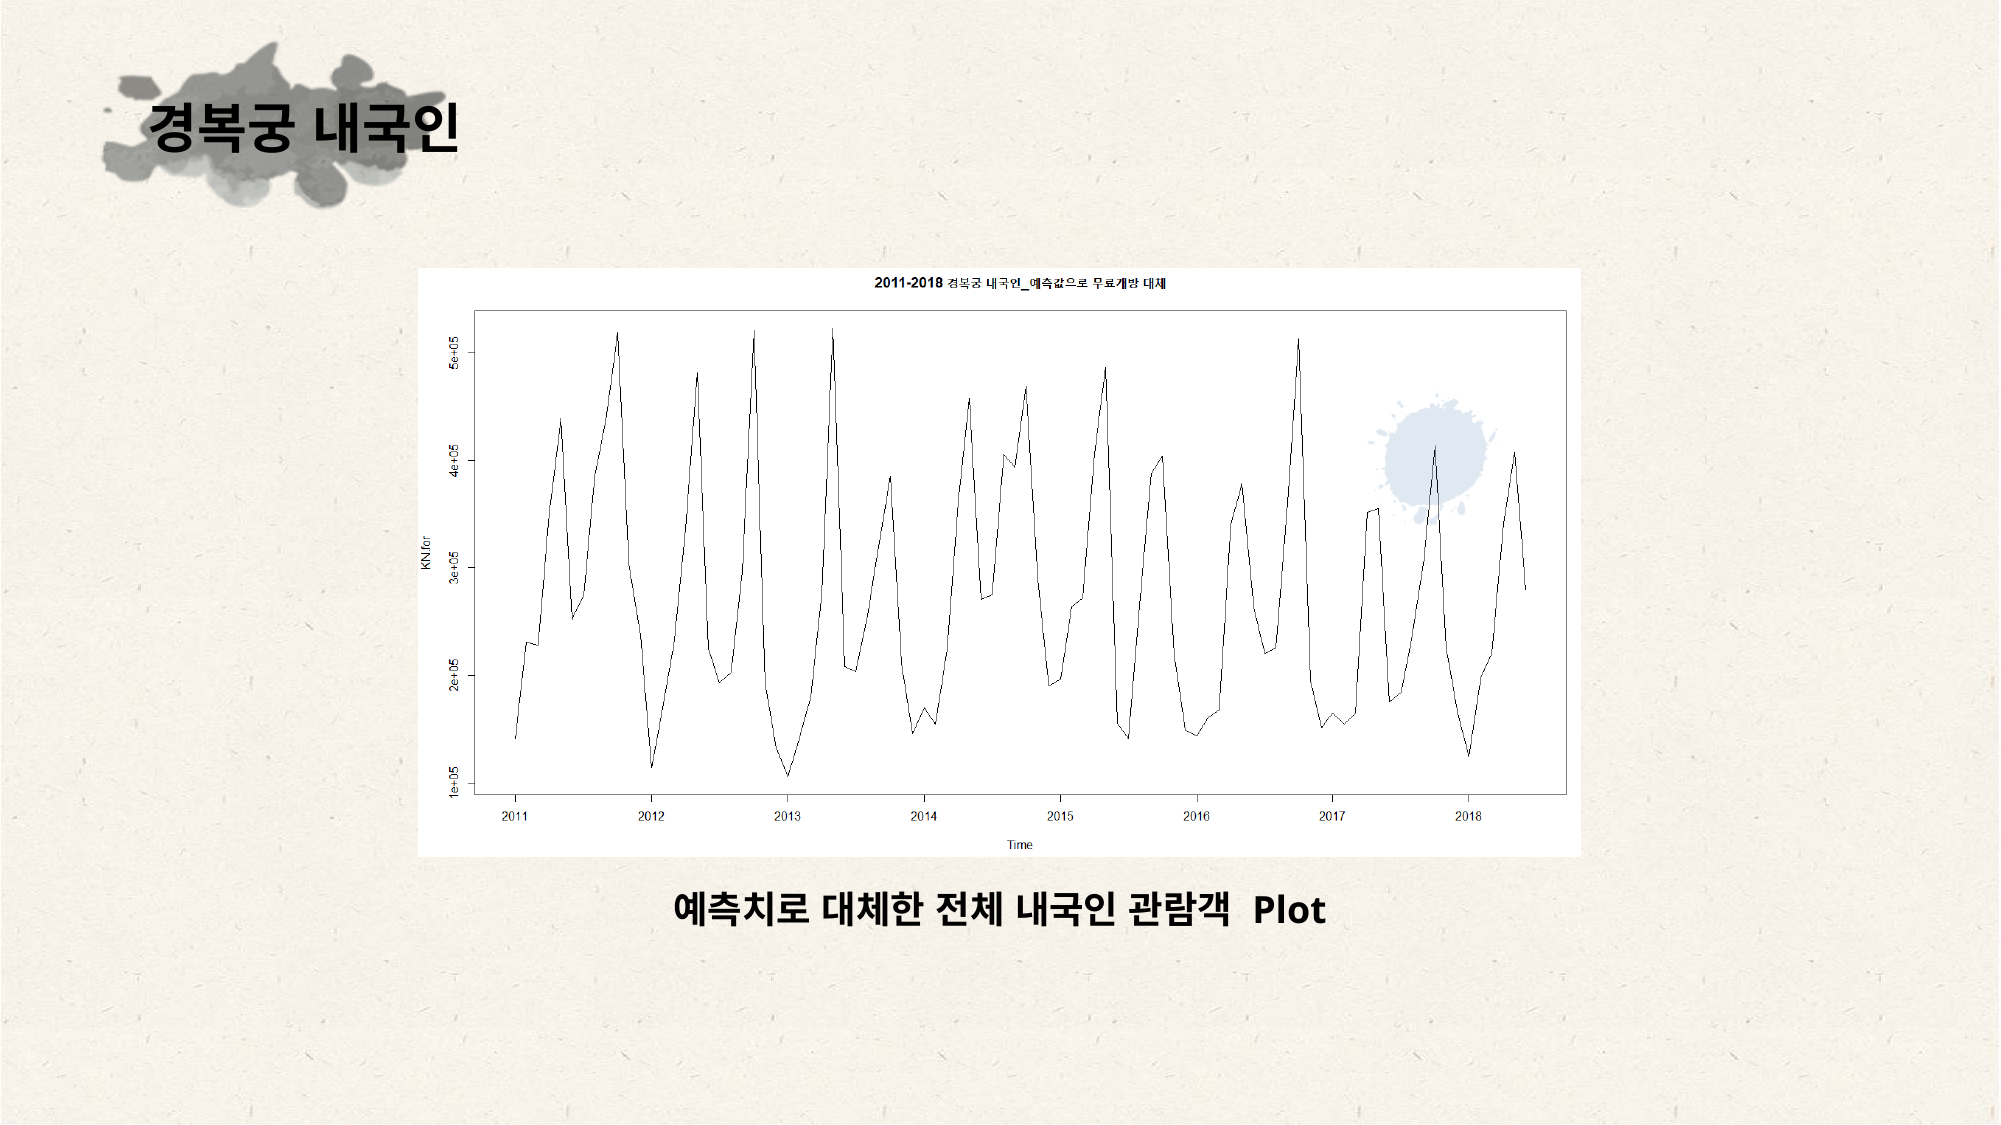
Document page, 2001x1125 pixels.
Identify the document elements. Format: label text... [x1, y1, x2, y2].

text_box 예측치로 대체한 전체 내국인 관람객 Plot [0, 879, 2000, 939]
picture [0, 0, 2001, 1125]
text_box 경복궁 내국인 [133, 86, 742, 167]
text_box [65, 21, 516, 215]
